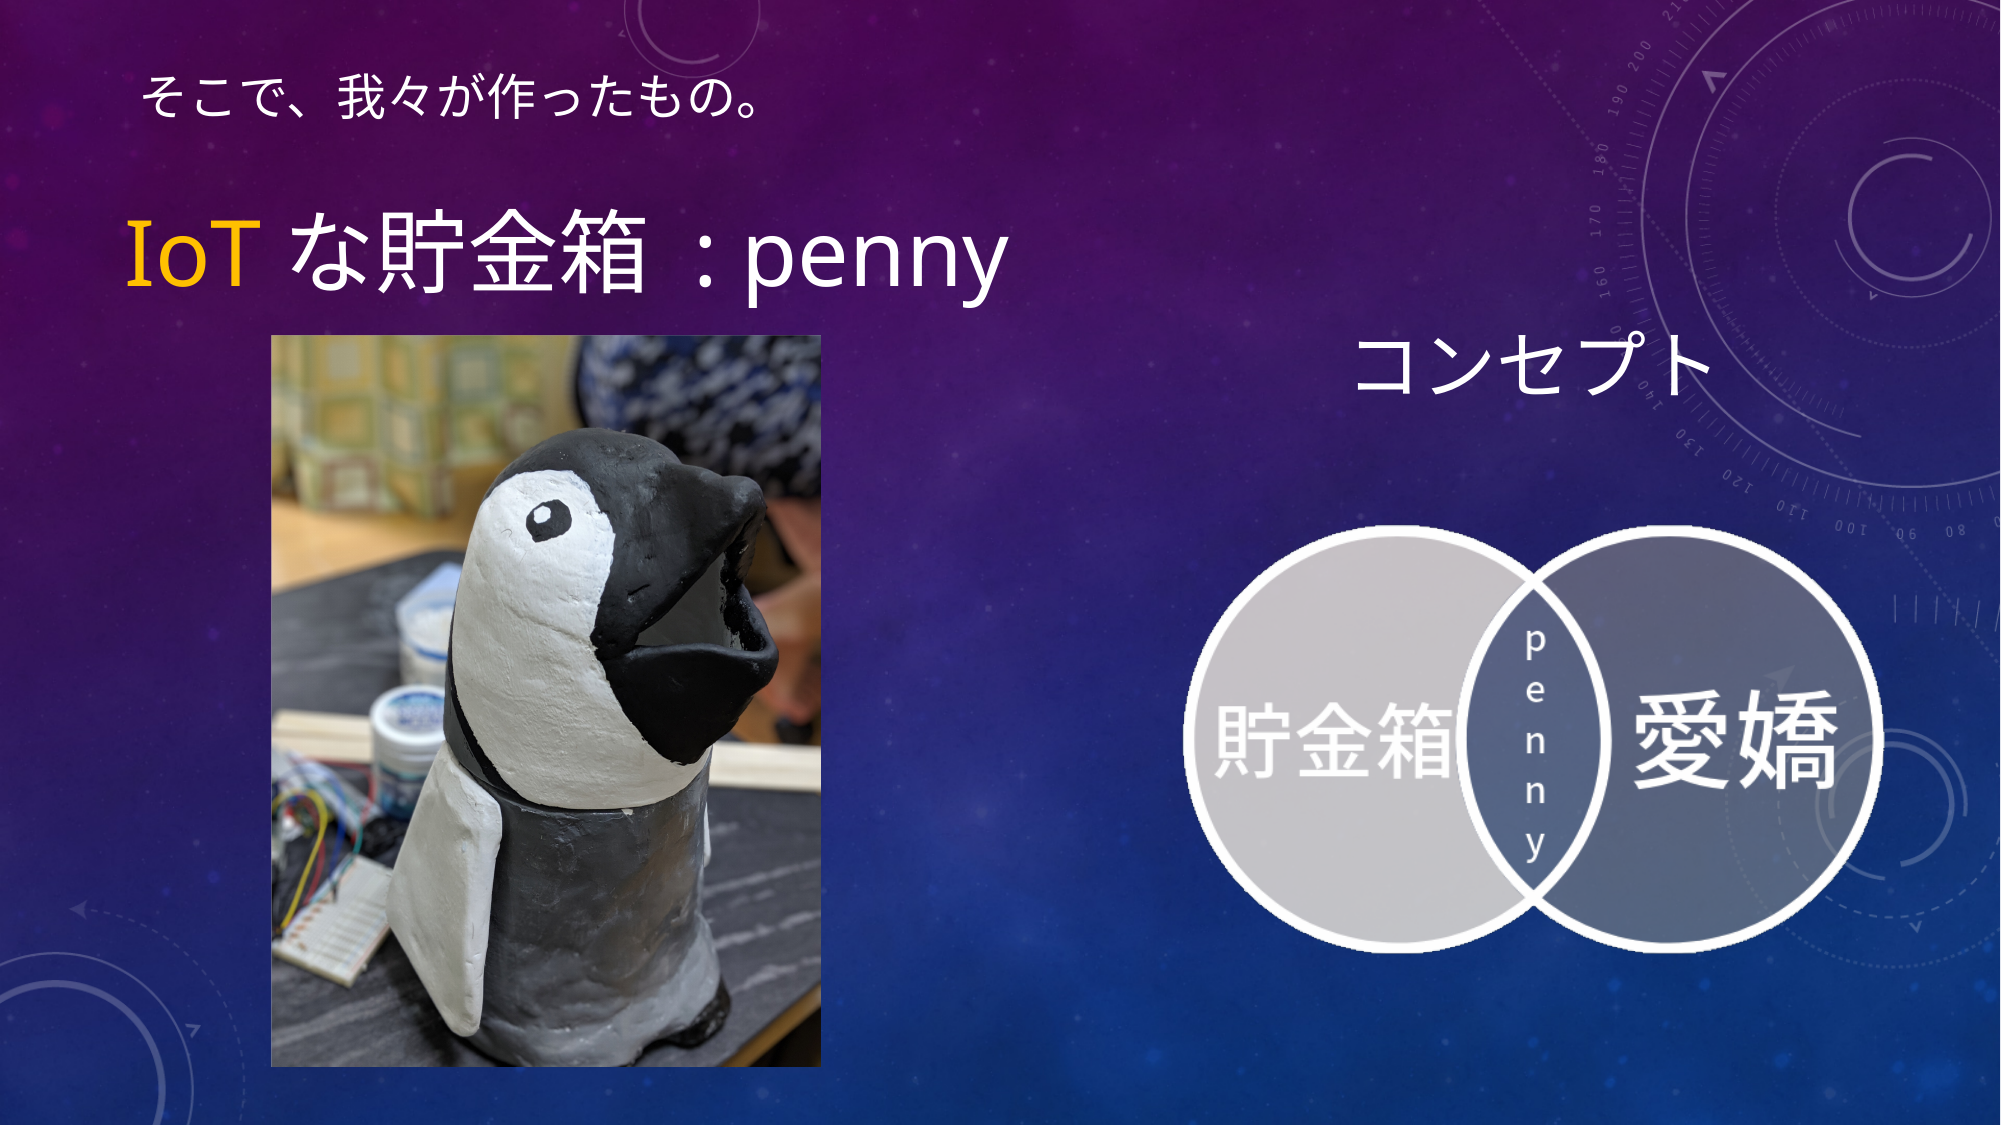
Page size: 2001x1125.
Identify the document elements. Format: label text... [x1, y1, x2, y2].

picture [0, 0, 2001, 1125]
text_box IoTな貯金箱 : penny [109, 186, 875, 312]
text_box そこで、我々が作ったもの。 [123, 58, 969, 134]
